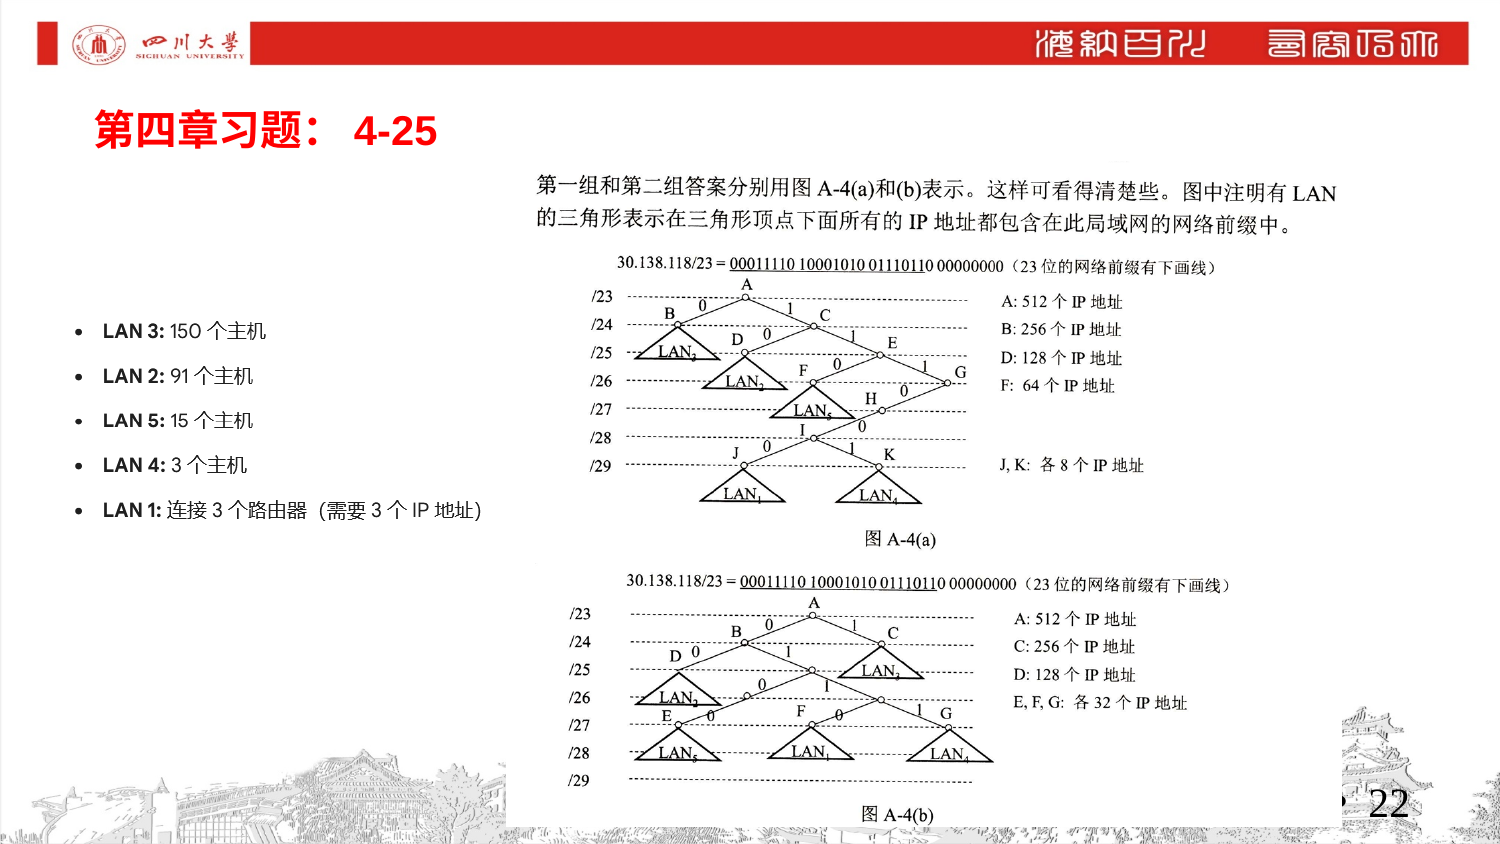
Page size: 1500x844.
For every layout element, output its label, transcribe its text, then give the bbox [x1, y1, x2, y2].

text_box 第四章习题：4-25 [78, 96, 971, 161]
slide_number 22 [1342, 768, 1426, 828]
picture [0, 0, 1500, 844]
text_box [171, 84, 1424, 173]
